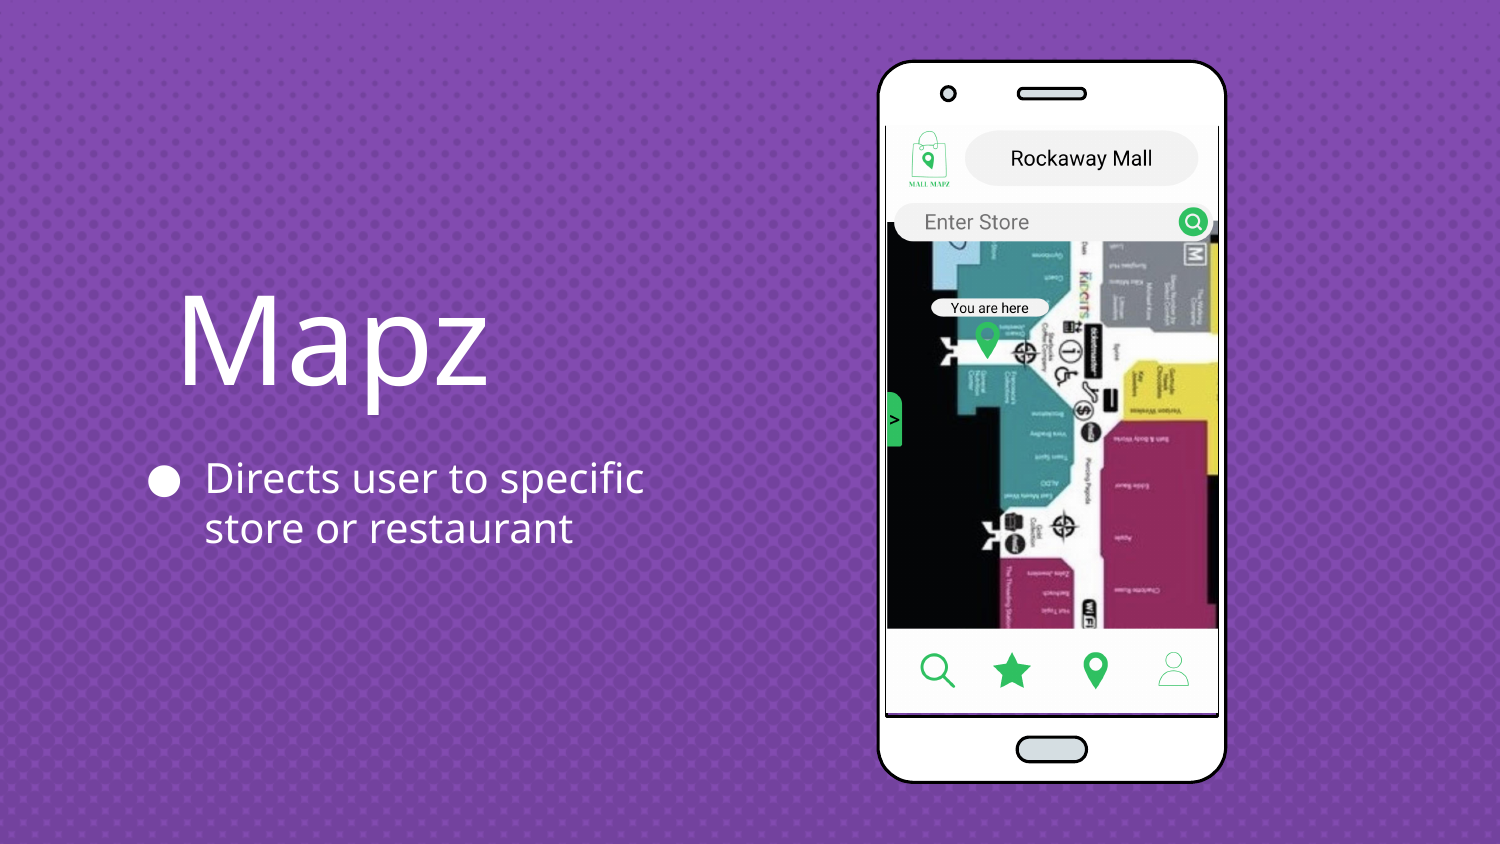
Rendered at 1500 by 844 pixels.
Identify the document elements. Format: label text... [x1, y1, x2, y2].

text_box Directs user to specific store or restaurant [114, 436, 742, 567]
picture [886, 125, 1218, 713]
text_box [877, 60, 1227, 783]
list Mapz [158, 168, 796, 499]
